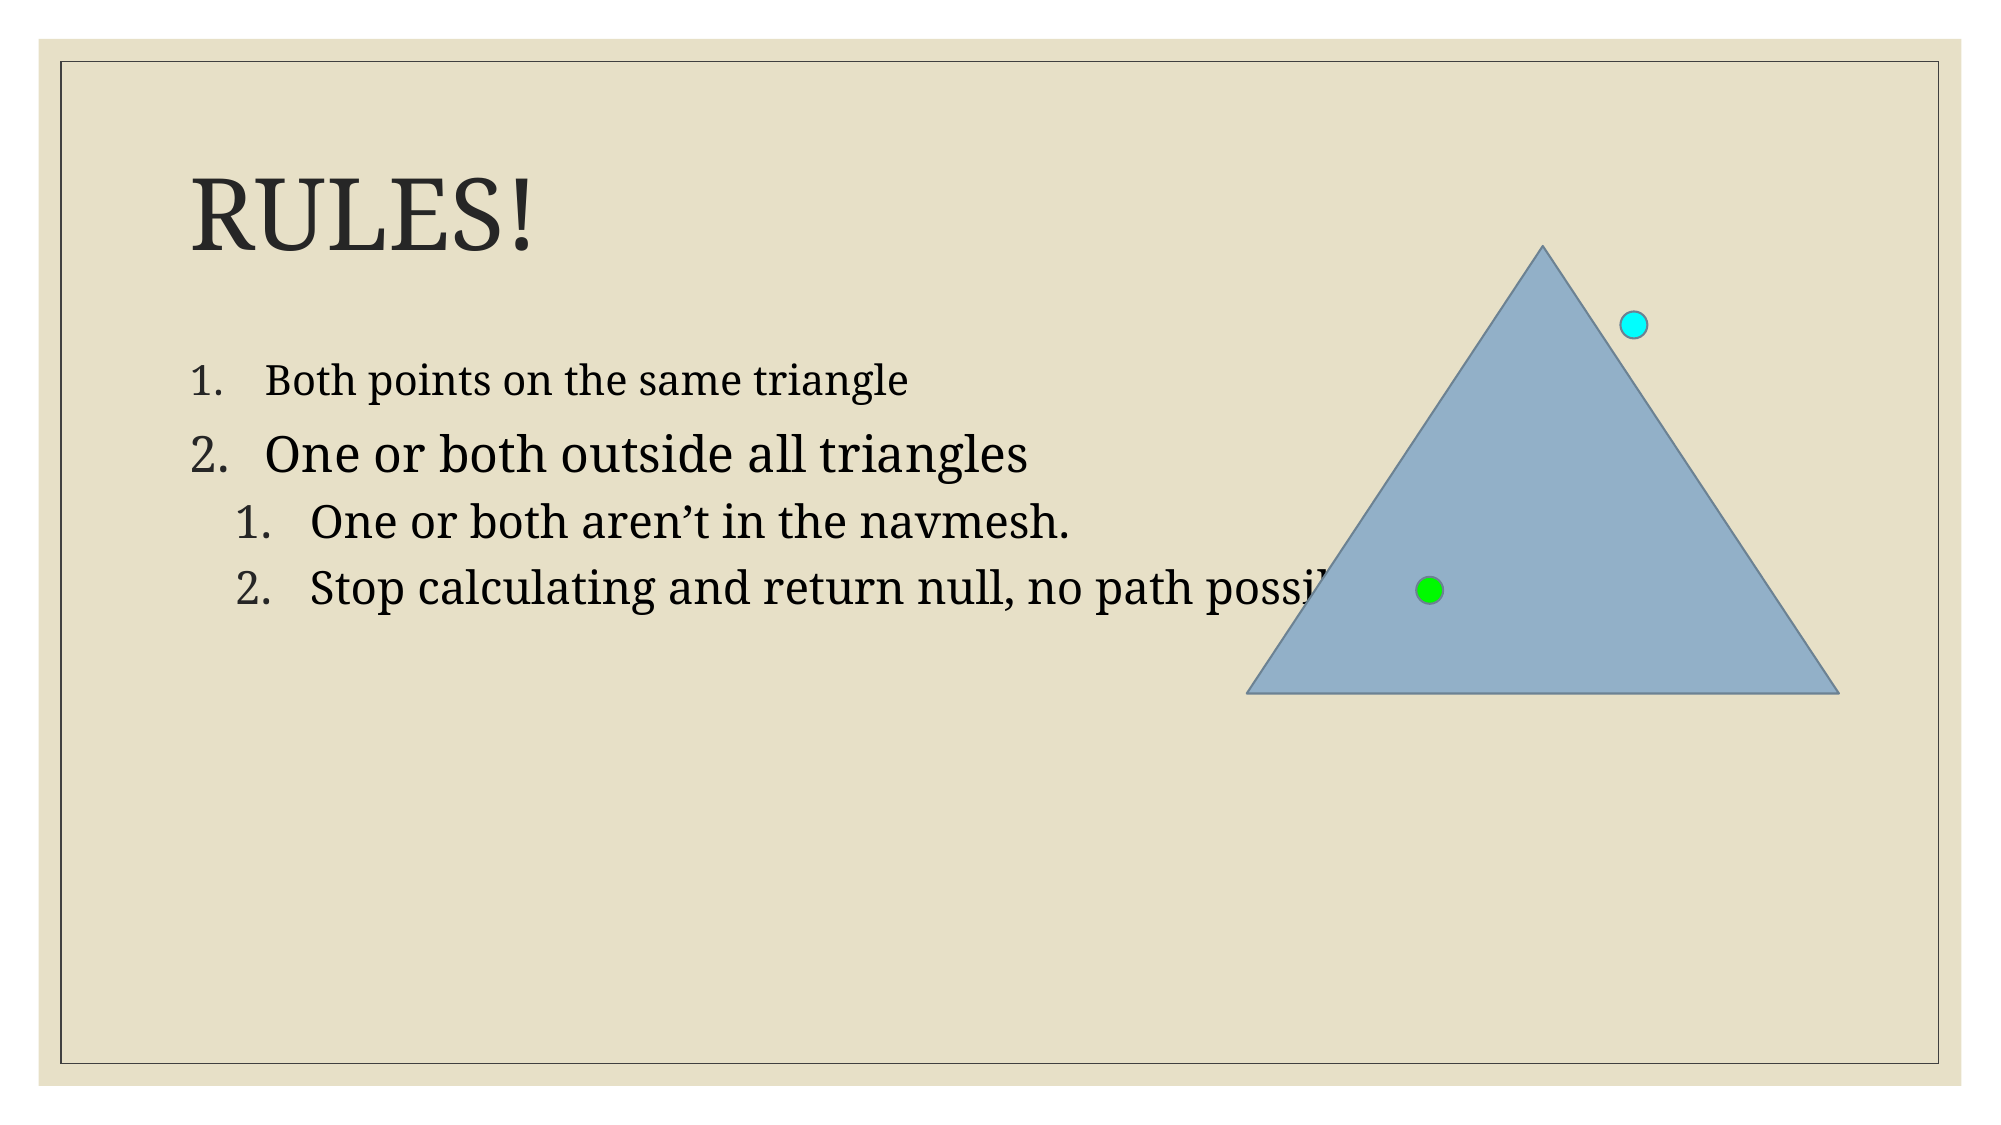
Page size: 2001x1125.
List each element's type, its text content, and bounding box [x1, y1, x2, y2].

text_box [1415, 575, 1445, 605]
title RULES! [174, 105, 1825, 331]
list Both points on the same triangle One or both outside all triangles One or both aren’t in the navmesh. Stop calculating and return null, no path possible [174, 346, 1825, 992]
text_box [1245, 244, 1840, 695]
text_box [1619, 310, 1649, 340]
